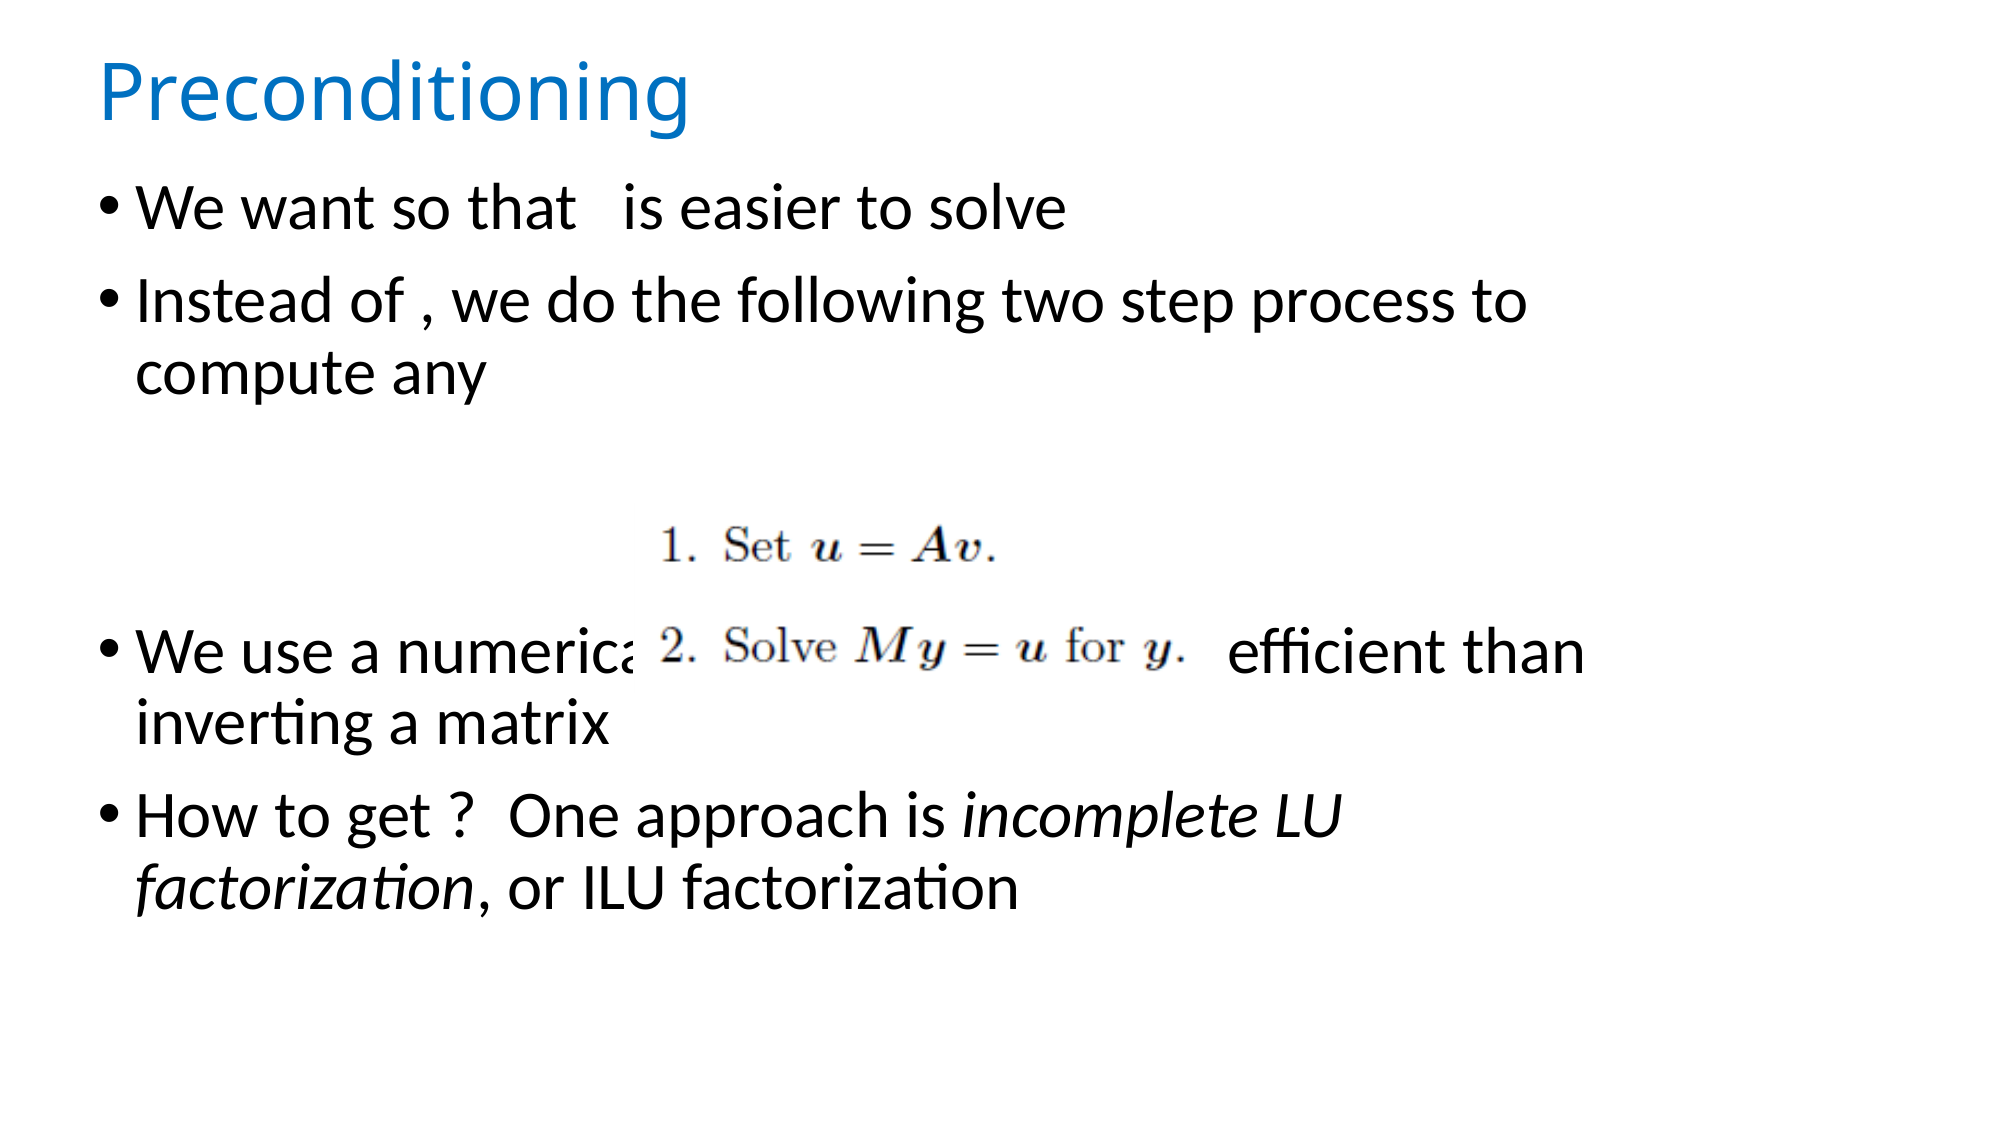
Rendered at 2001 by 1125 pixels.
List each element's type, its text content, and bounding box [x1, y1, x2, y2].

picture [633, 503, 1219, 693]
title Preconditioning [82, 43, 1684, 146]
